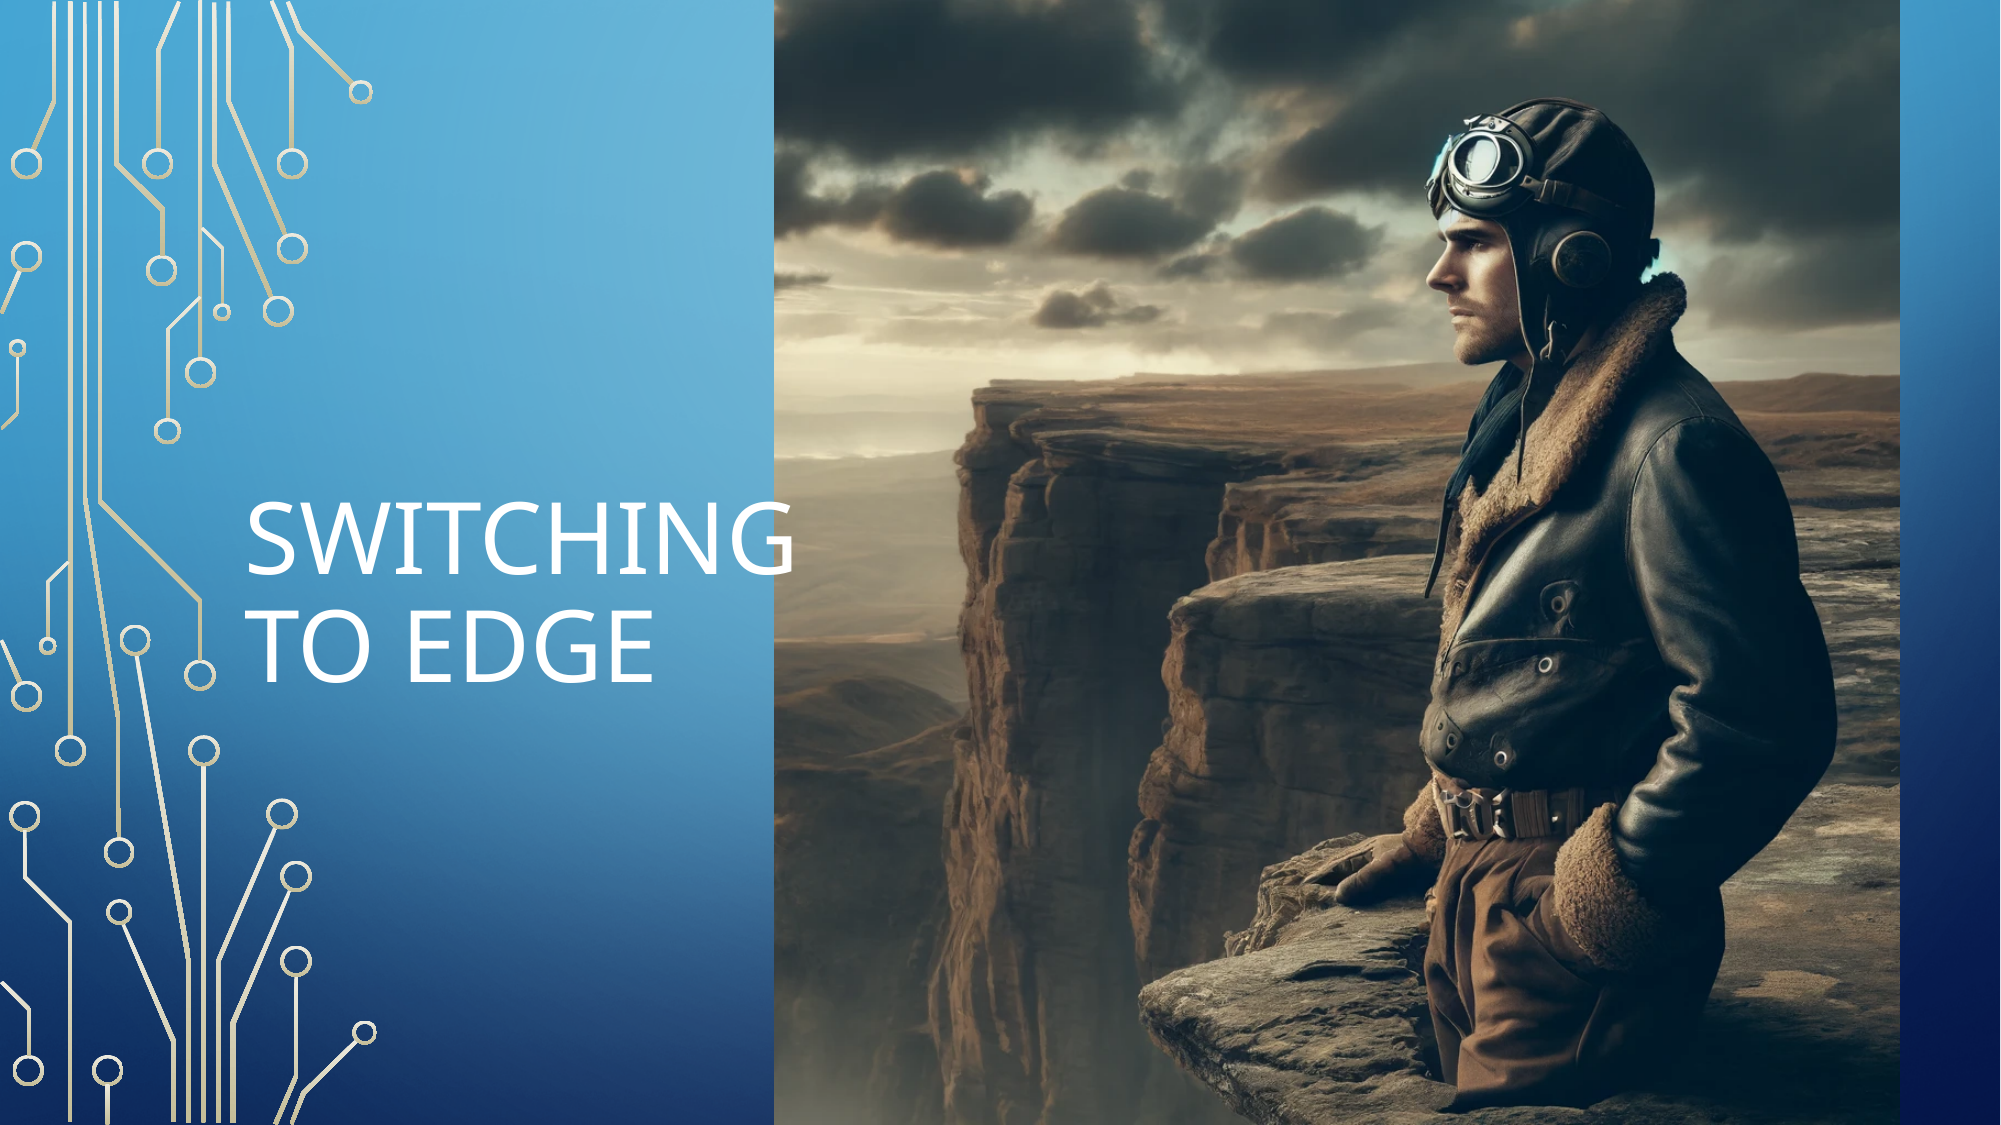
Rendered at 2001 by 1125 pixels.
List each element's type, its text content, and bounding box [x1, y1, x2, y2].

picture [773, 0, 1900, 1125]
title Switching to Edge [229, 349, 773, 712]
